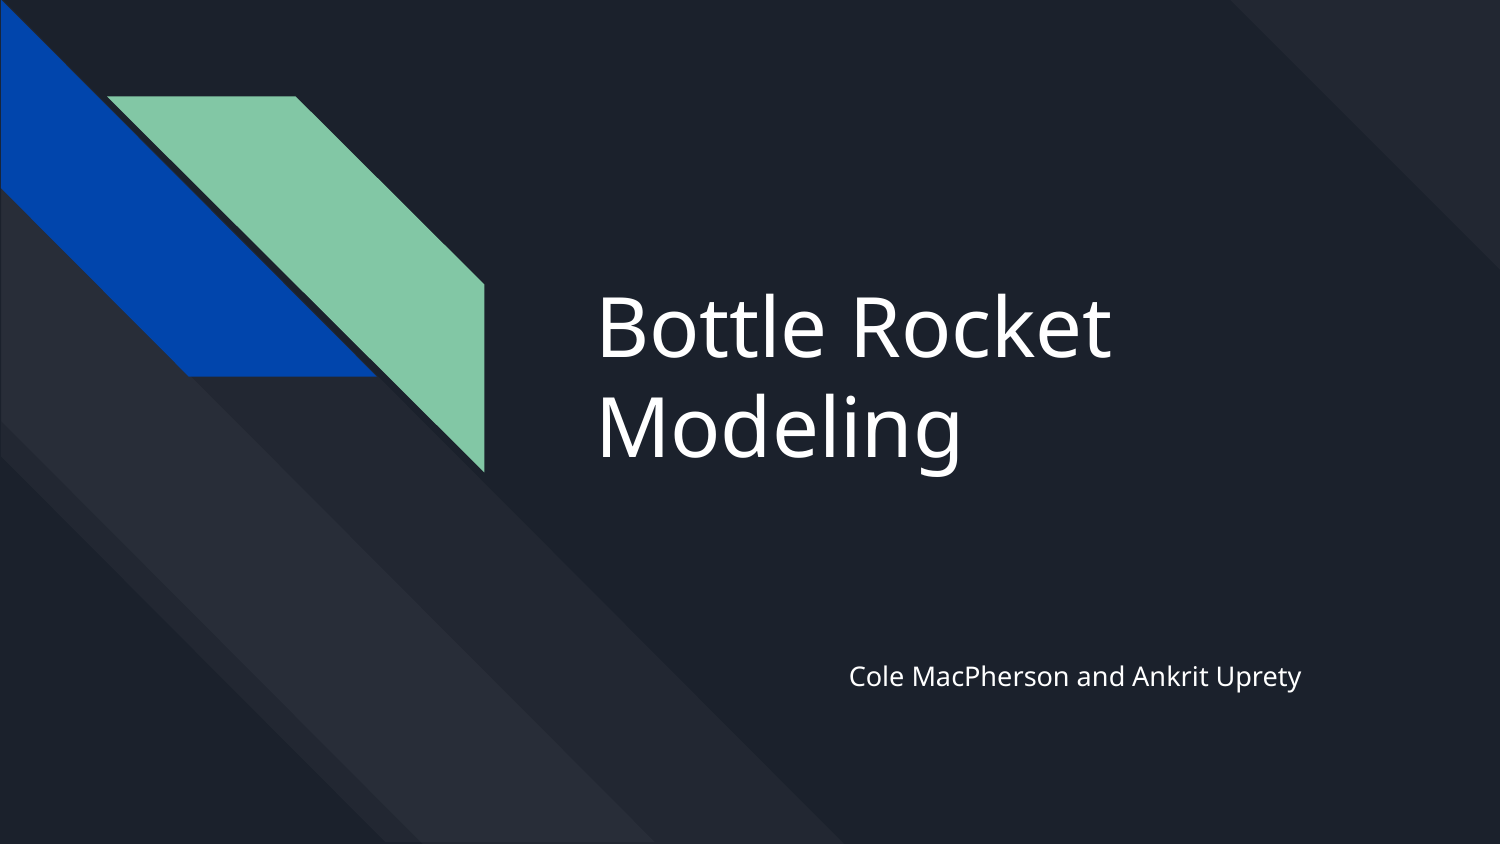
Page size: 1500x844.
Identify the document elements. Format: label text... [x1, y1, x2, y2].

title Bottle Rocket Modeling [580, 258, 1404, 518]
subtitle Cole MacPherson and Ankrit Uprety [833, 643, 1404, 727]
